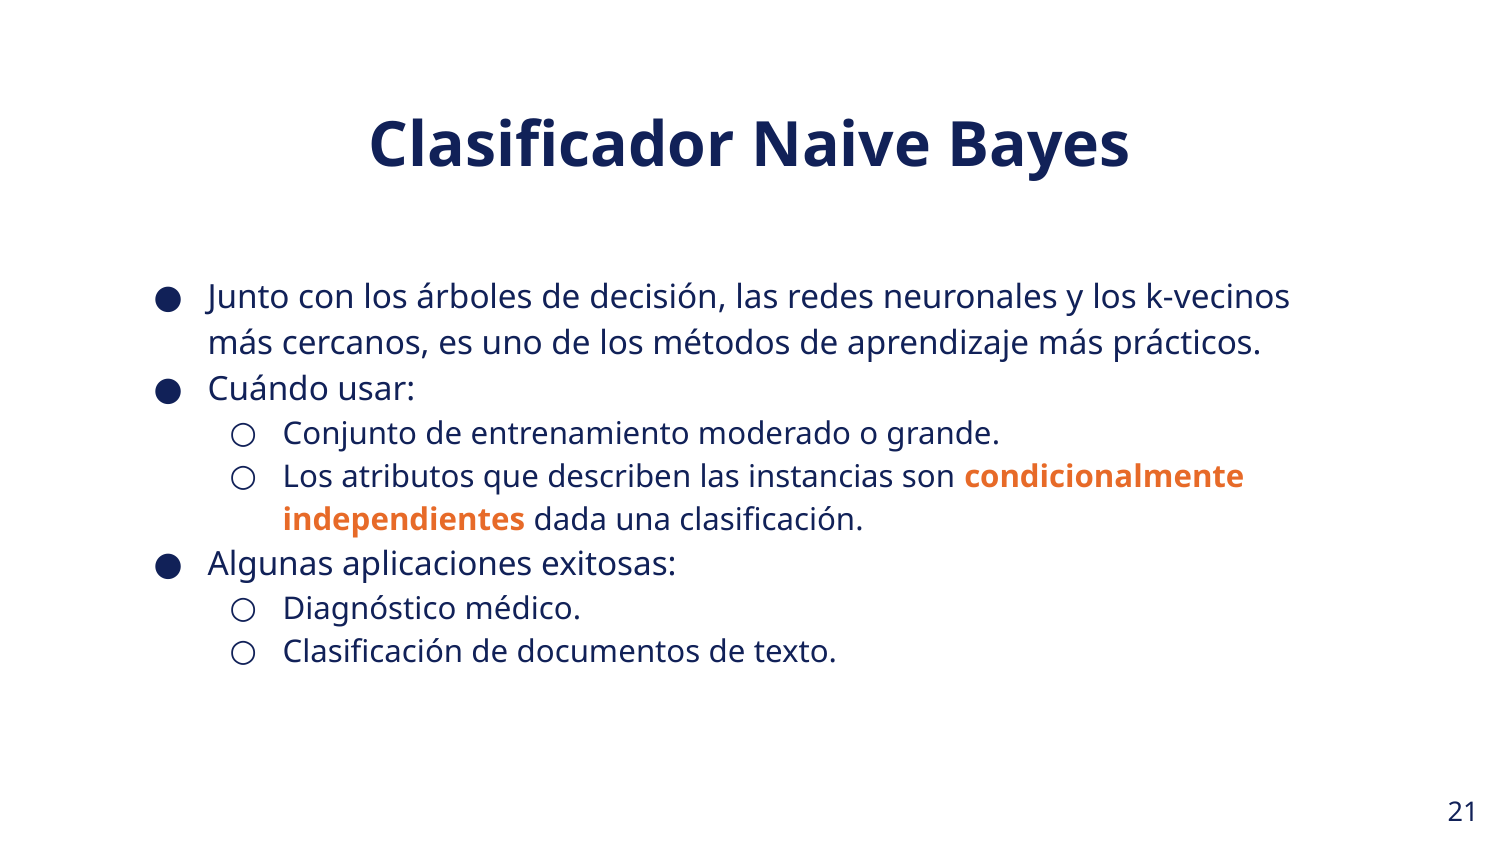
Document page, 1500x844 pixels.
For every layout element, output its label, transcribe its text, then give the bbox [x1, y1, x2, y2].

text_box Junto con los árboles de decisión, las redes neuronales y los k-vecinos más cercanos, es uno de los métodos de aprendizaje más prácticos. Cuándo usar: Conjunto de entrenamiento moderado o grande. Los atributos que describen las instancias son condicionalmente independientes dada una clasificación. Algunas aplicaciones exitosas: Diagnóstico médico. Clasificación de documentos de texto. [117, 254, 1382, 762]
slide_number ‹#› [1403, 779, 1494, 844]
text_box Clasificador Naive Bayes [0, 88, 1500, 183]
